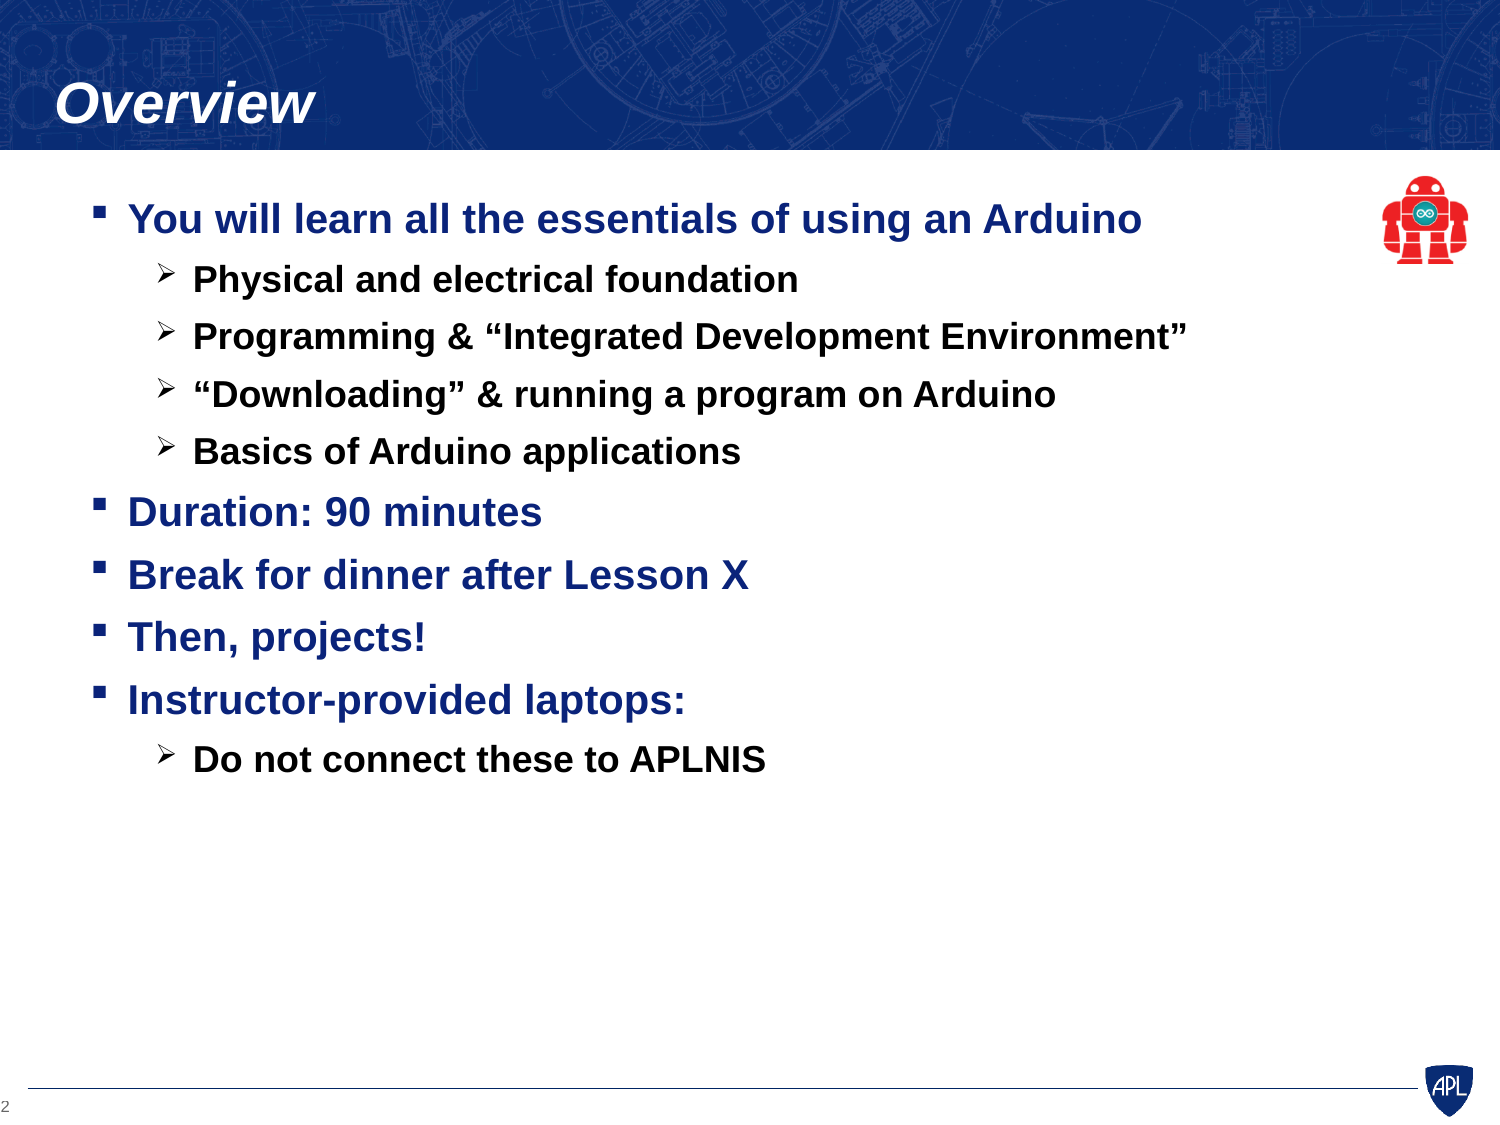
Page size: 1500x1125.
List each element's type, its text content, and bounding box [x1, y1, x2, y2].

picture [1381, 174, 1469, 264]
picture [1419, 1059, 1479, 1121]
picture [0, 0, 1500, 150]
title Overview [39, 11, 1478, 144]
list You will learn all the essentials of using an Arduino Physical and electrical foundation Programming & “Integrated Development Environment” “Downloading” & running a program on Arduino Basics of Arduino applications Duration: 90 minutes Break for dinner after Lesson X Then, projects! Instructor-provided laptops: Do not connect these to APLNIS [75, 184, 1425, 1048]
